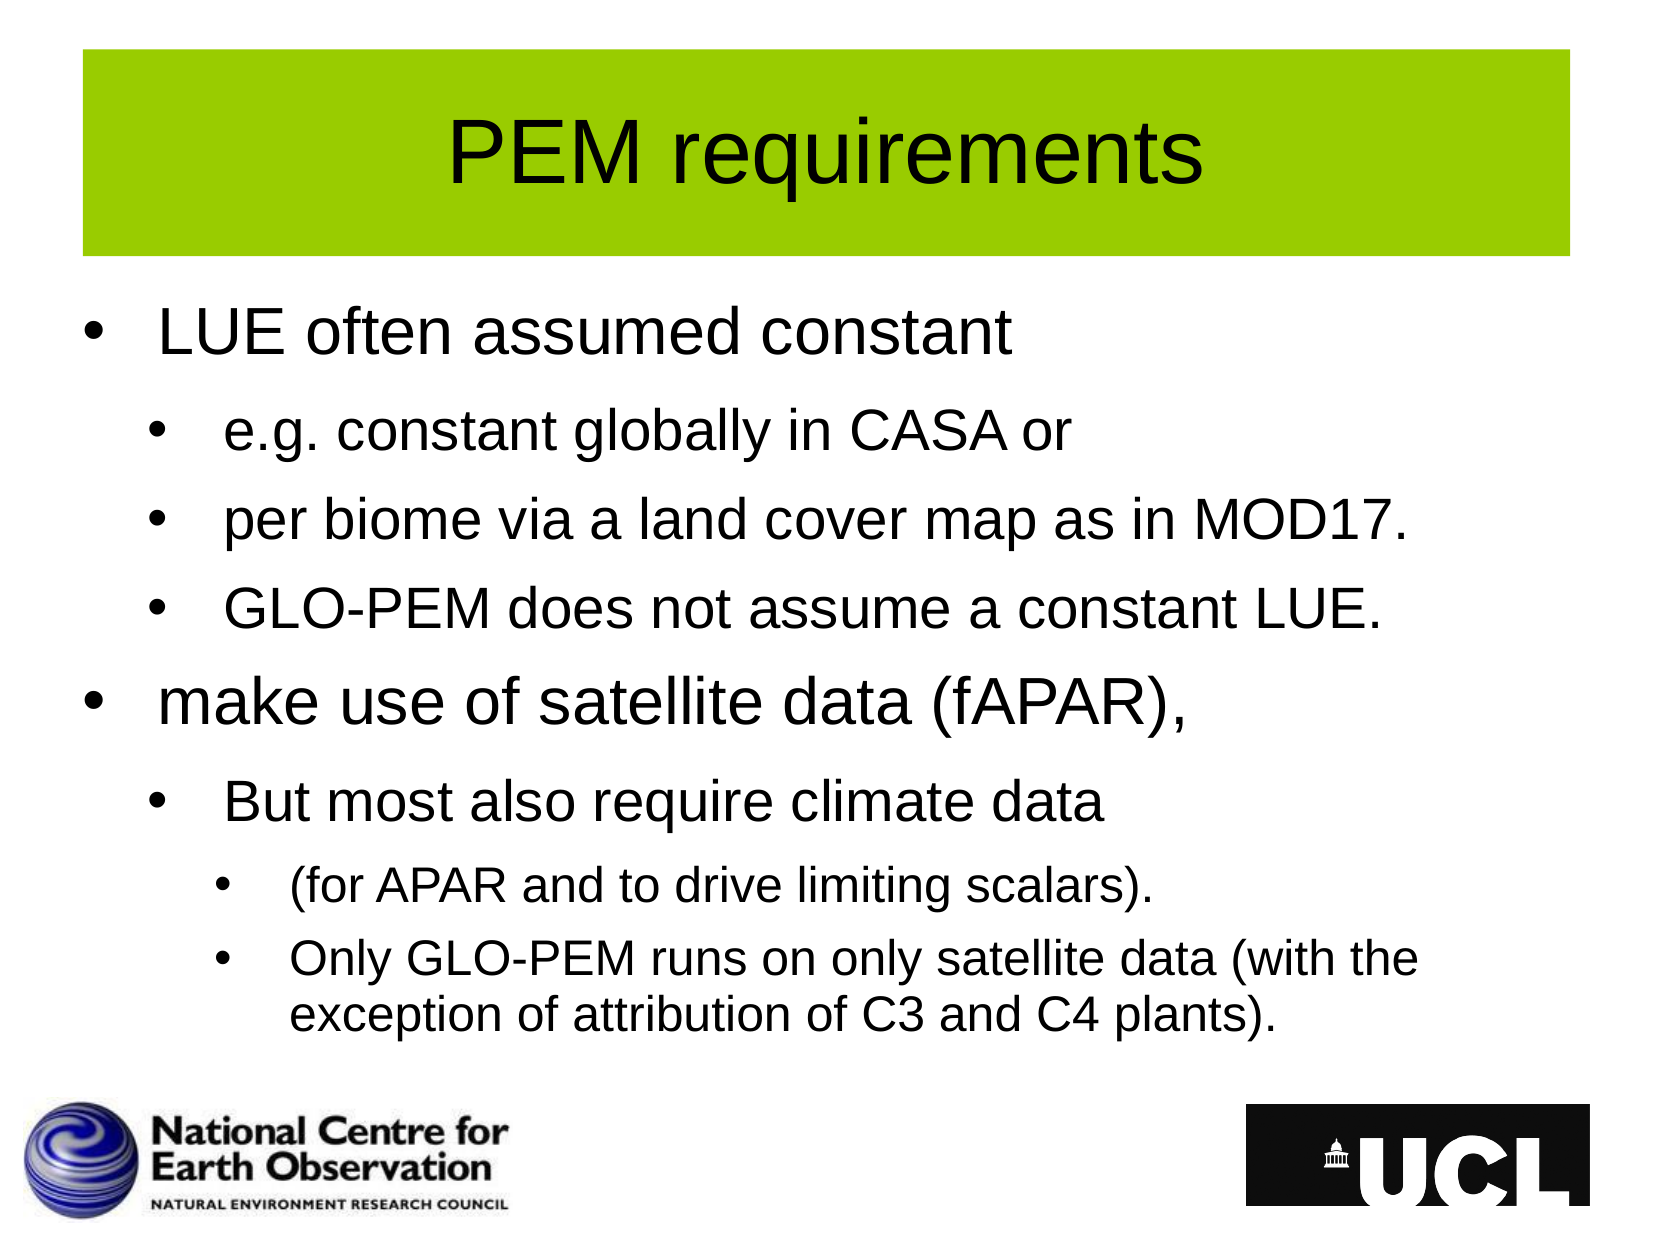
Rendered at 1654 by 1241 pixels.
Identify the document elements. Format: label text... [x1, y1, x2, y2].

picture [1246, 1104, 1590, 1206]
title PEM requirements [82, 49, 1571, 257]
list LUE often assumed constant e.g. constant globally in CASA or per biome via a land cover map as in MOD17. GLO-PEM does not assume a constant LUE. make use of satellite data (fAPAR), But most also require climate data (for APAR and to drive limiting scalars). Only GLO-PEM runs on only satellite data (with the exception of attribution of C3 and C4 plants). [82, 290, 1571, 1109]
picture [23, 1097, 513, 1223]
